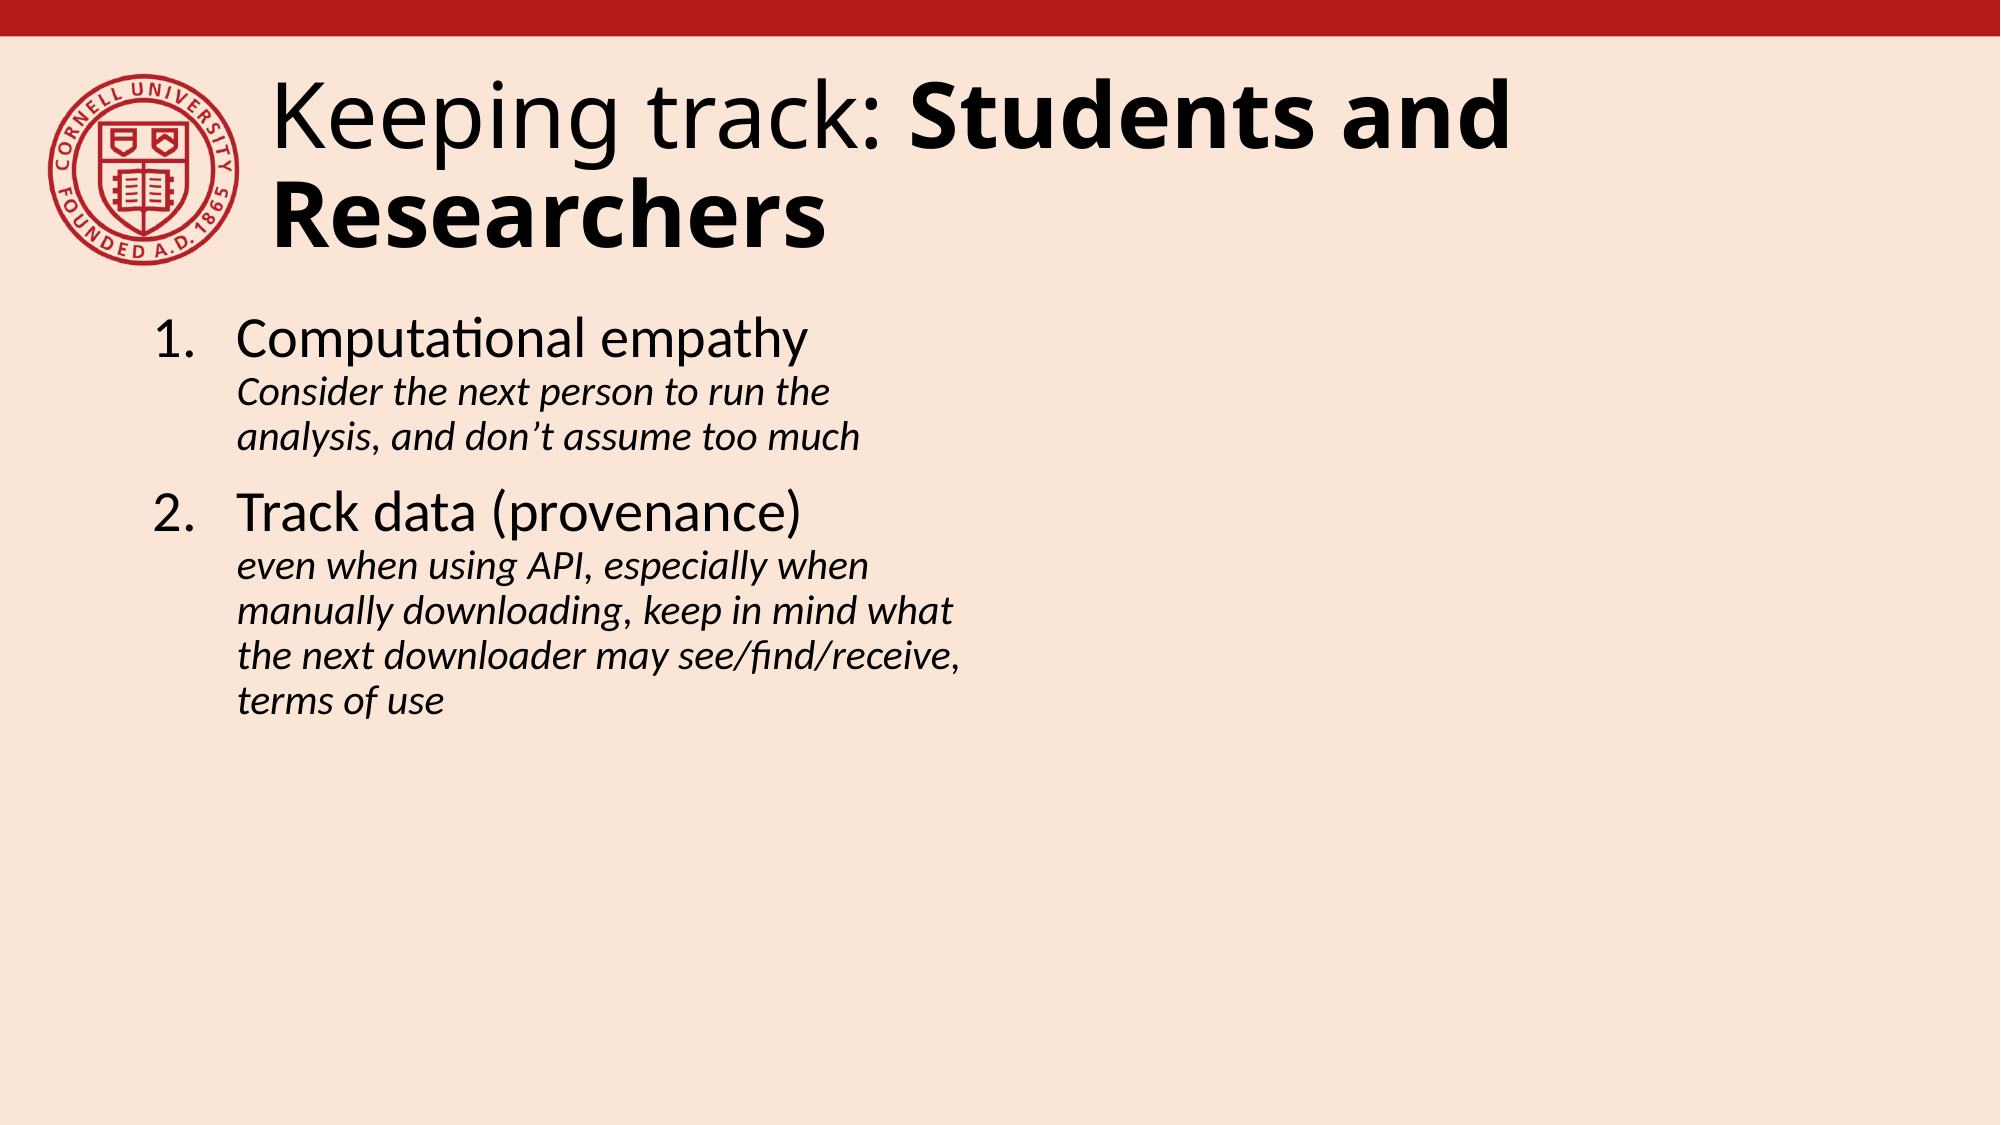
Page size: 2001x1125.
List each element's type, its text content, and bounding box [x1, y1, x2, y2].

picture [39, 65, 254, 274]
title Keeping track: Students and Researchers [254, 59, 1863, 278]
list Computational empathy Consider the next person to run the analysis, and don’t assume too much Track data (provenance) even when using API, especially when manually downloading, keep in mind what the next downloader may see/find/receive, terms of use [137, 299, 988, 1014]
